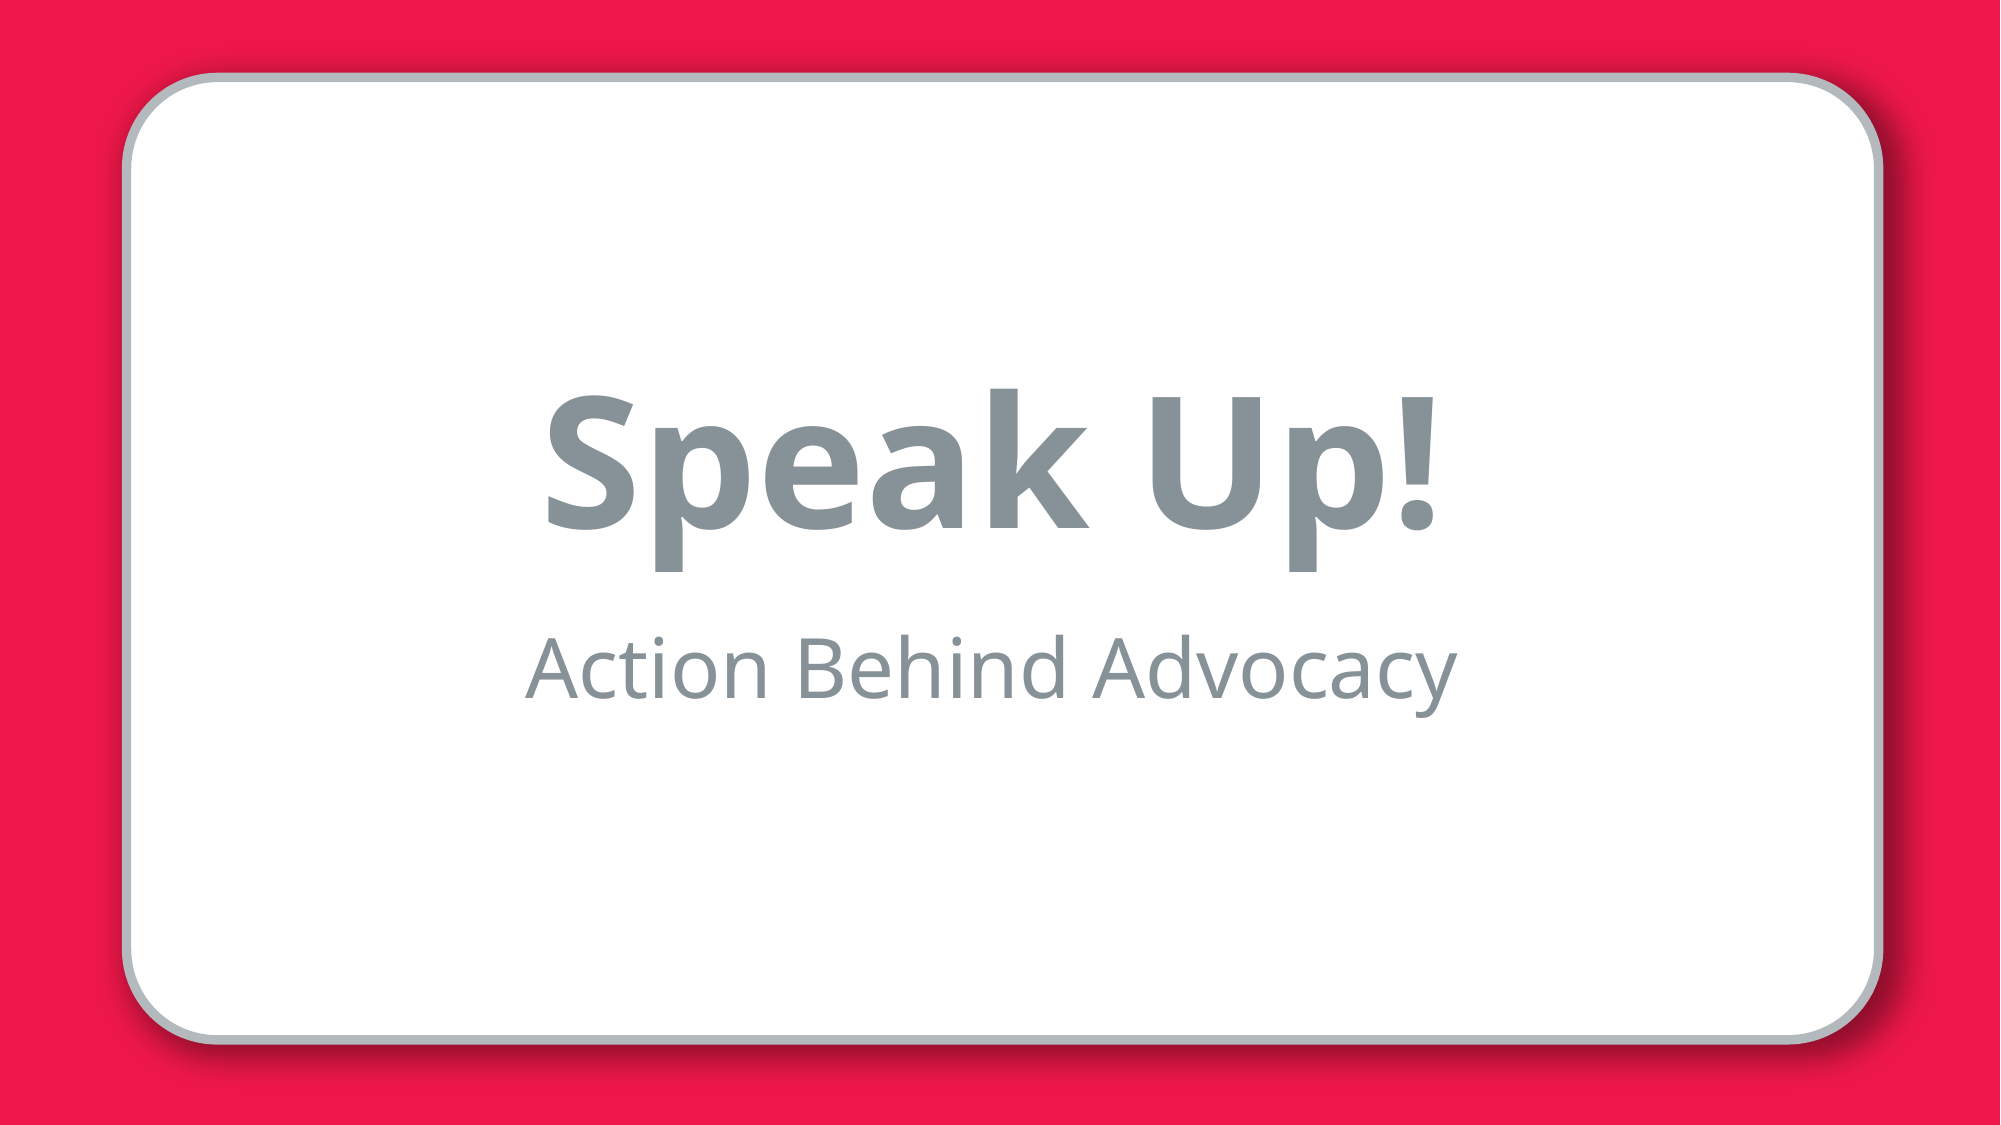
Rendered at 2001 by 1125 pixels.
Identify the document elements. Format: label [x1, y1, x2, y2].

text_box [126, 77, 1879, 1041]
text_box [0, 0, 2000, 1125]
